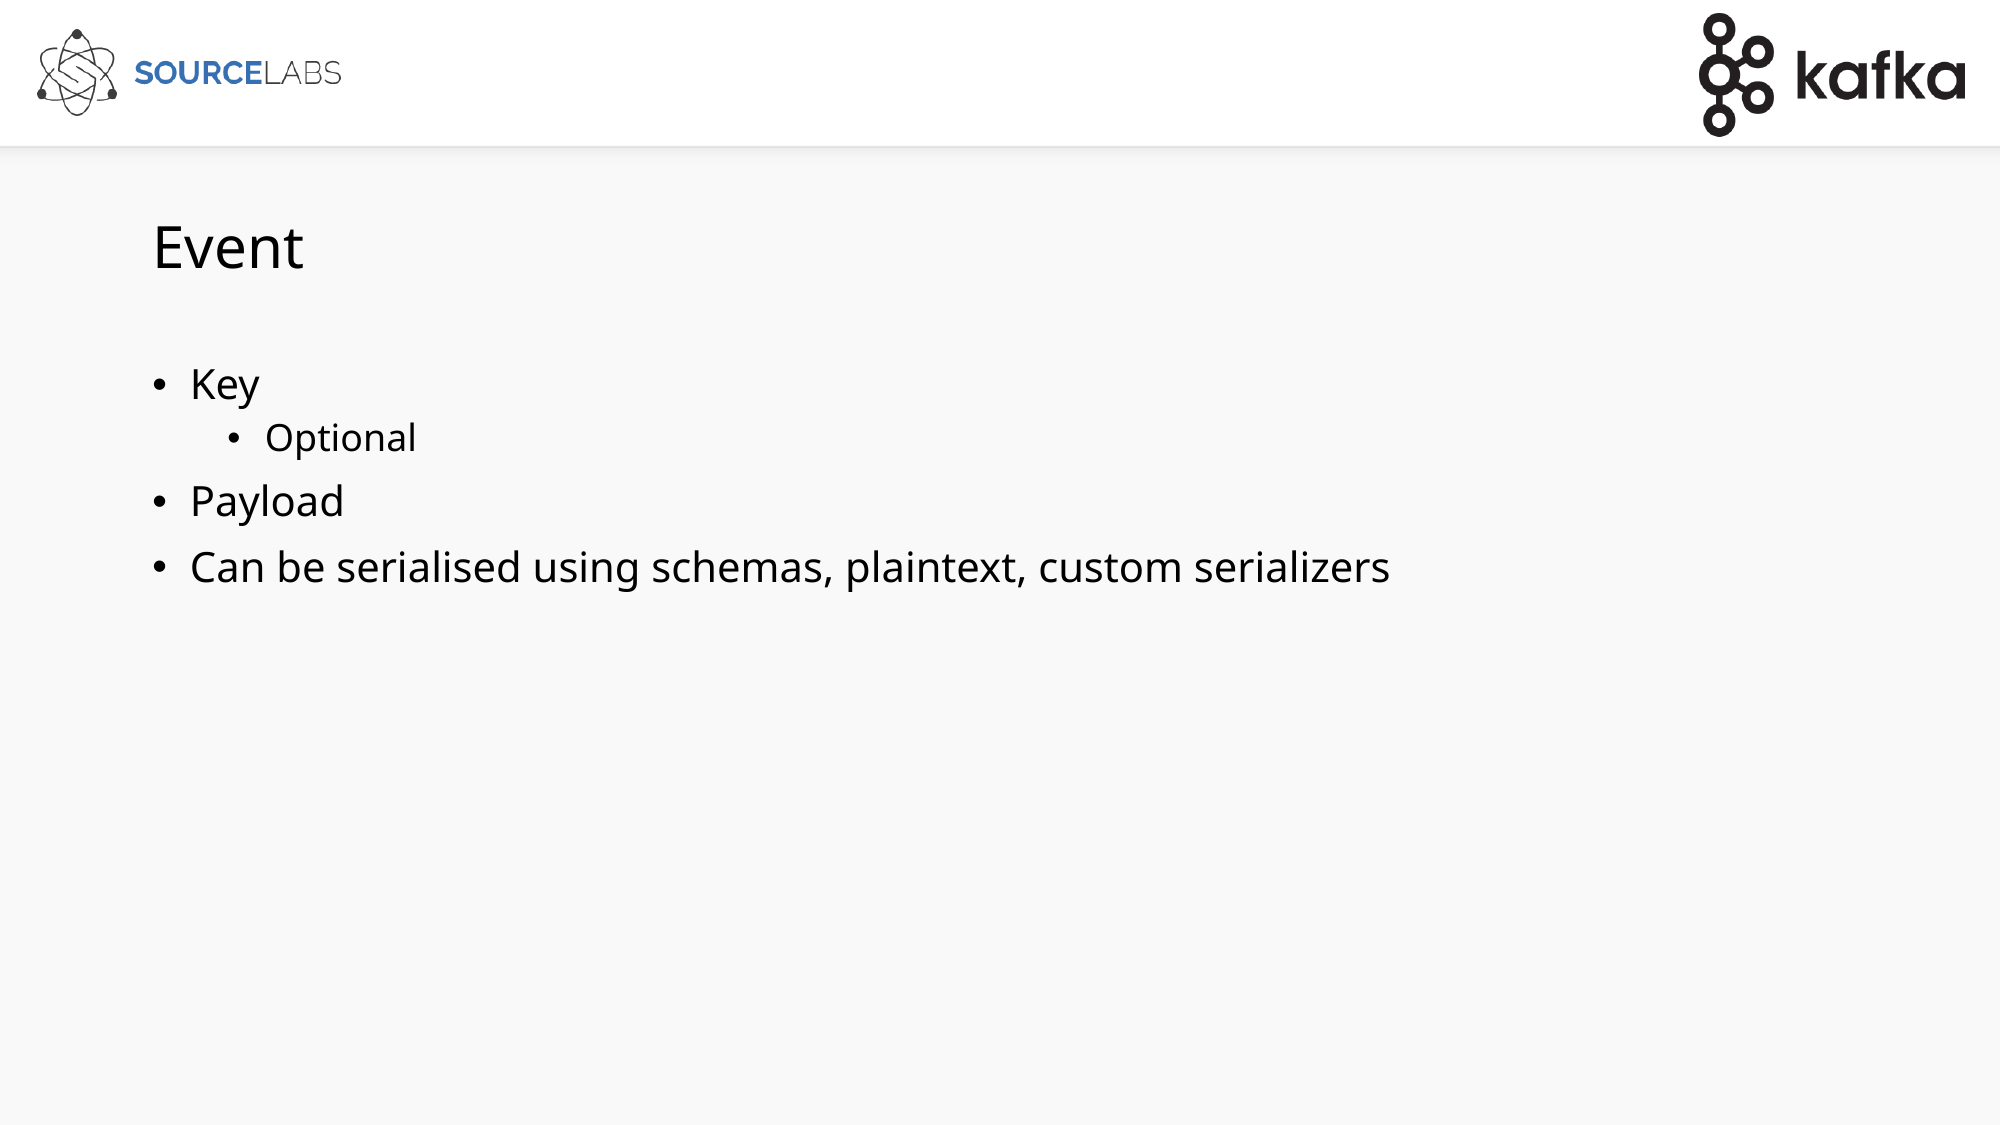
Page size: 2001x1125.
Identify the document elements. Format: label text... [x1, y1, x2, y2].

title Event [137, 161, 1863, 337]
picture [0, 3, 2000, 1125]
list Key Optional Payload Can be serialised using schemas, plaintext, custom serializers [137, 356, 1863, 1033]
